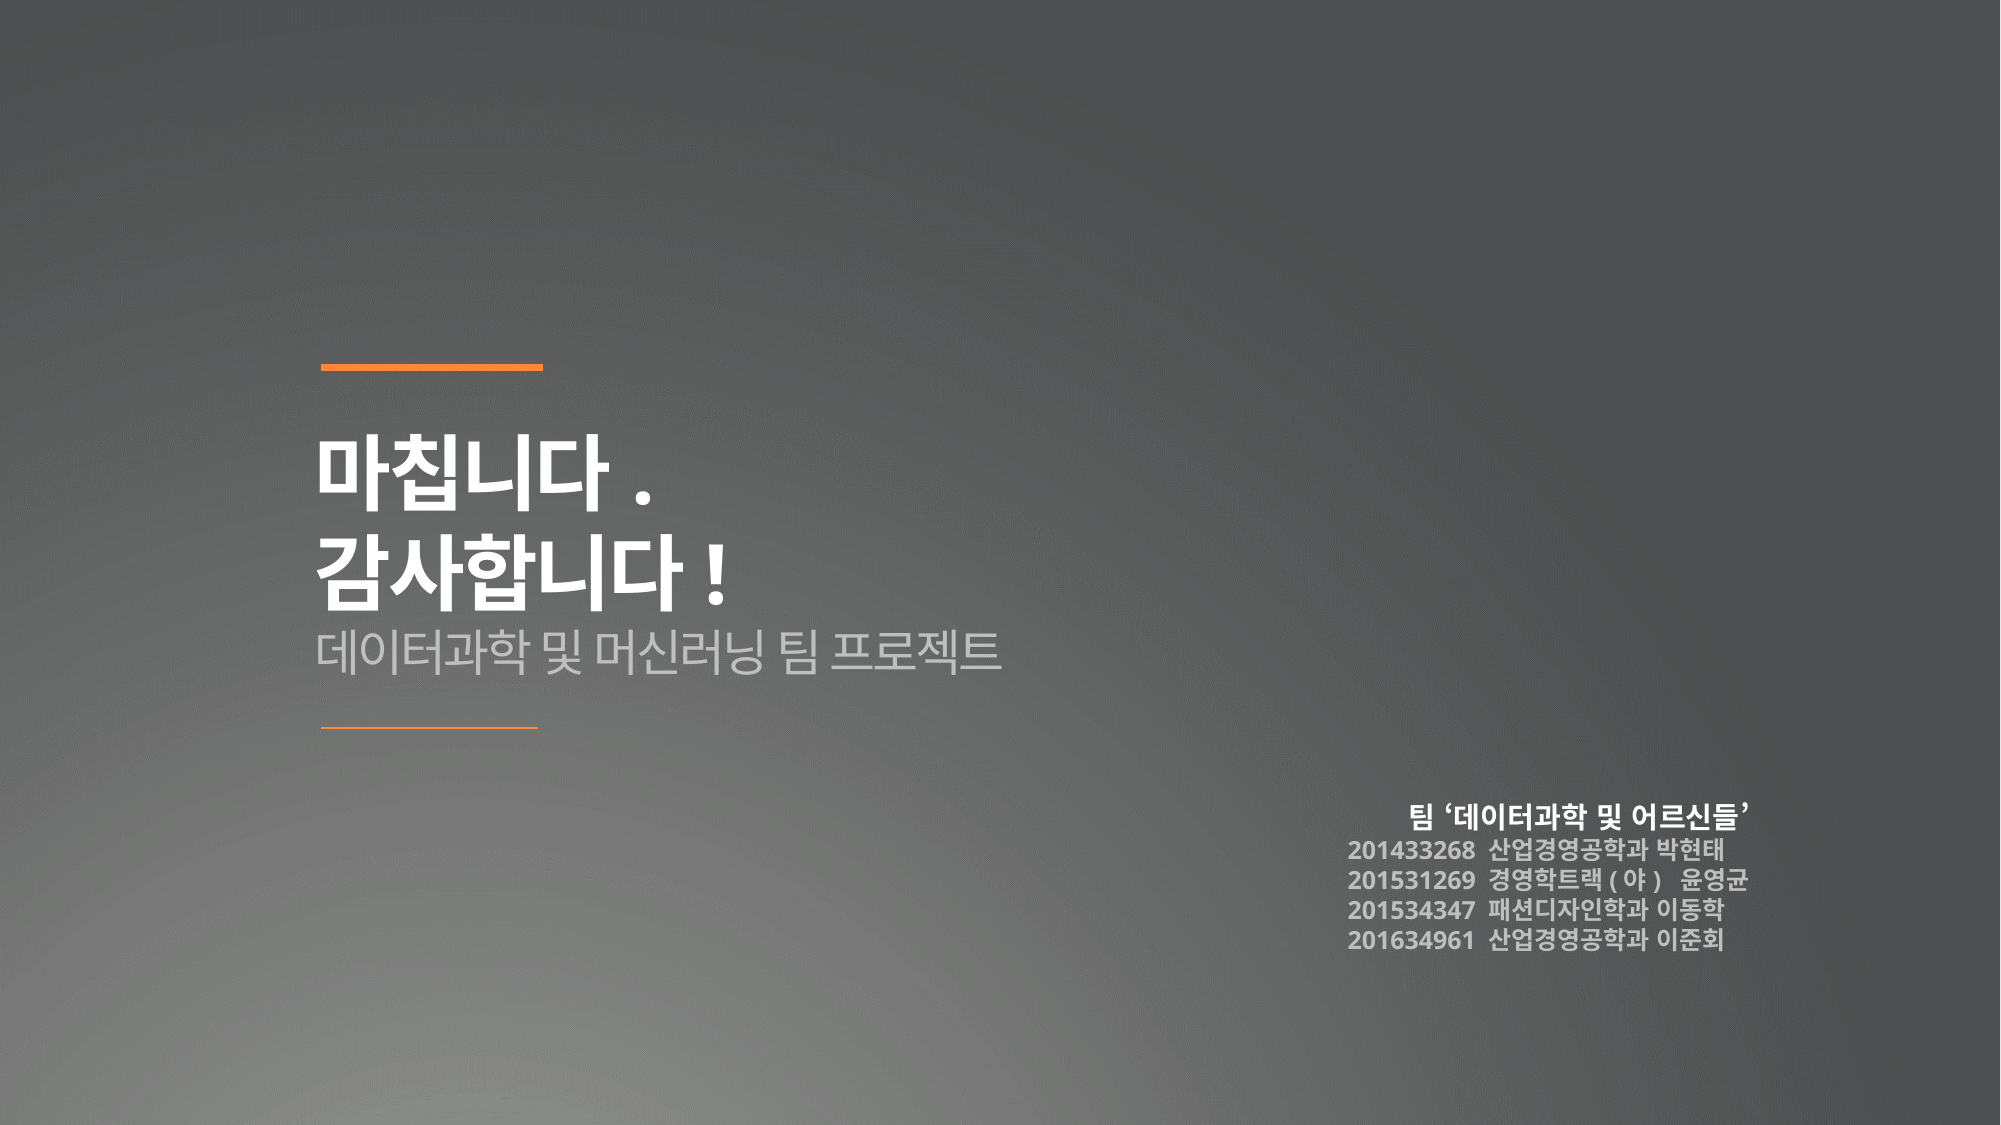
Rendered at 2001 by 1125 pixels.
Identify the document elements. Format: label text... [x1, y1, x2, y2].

text_box 팀 ‘데이터과학 및 어르신들’ 201433268 산업경영공학과 박현태 201531269 경영학트랙(야) 윤영균 201534347 패션디자인학과 이동학 201634961 산업경영공학과 이준회 [1307, 774, 1765, 962]
title 마칩니다. 감사합니다! 데이터과학 및 머신러닝 팀 프로젝트 [299, 414, 1650, 698]
picture [0, 0, 2001, 1125]
